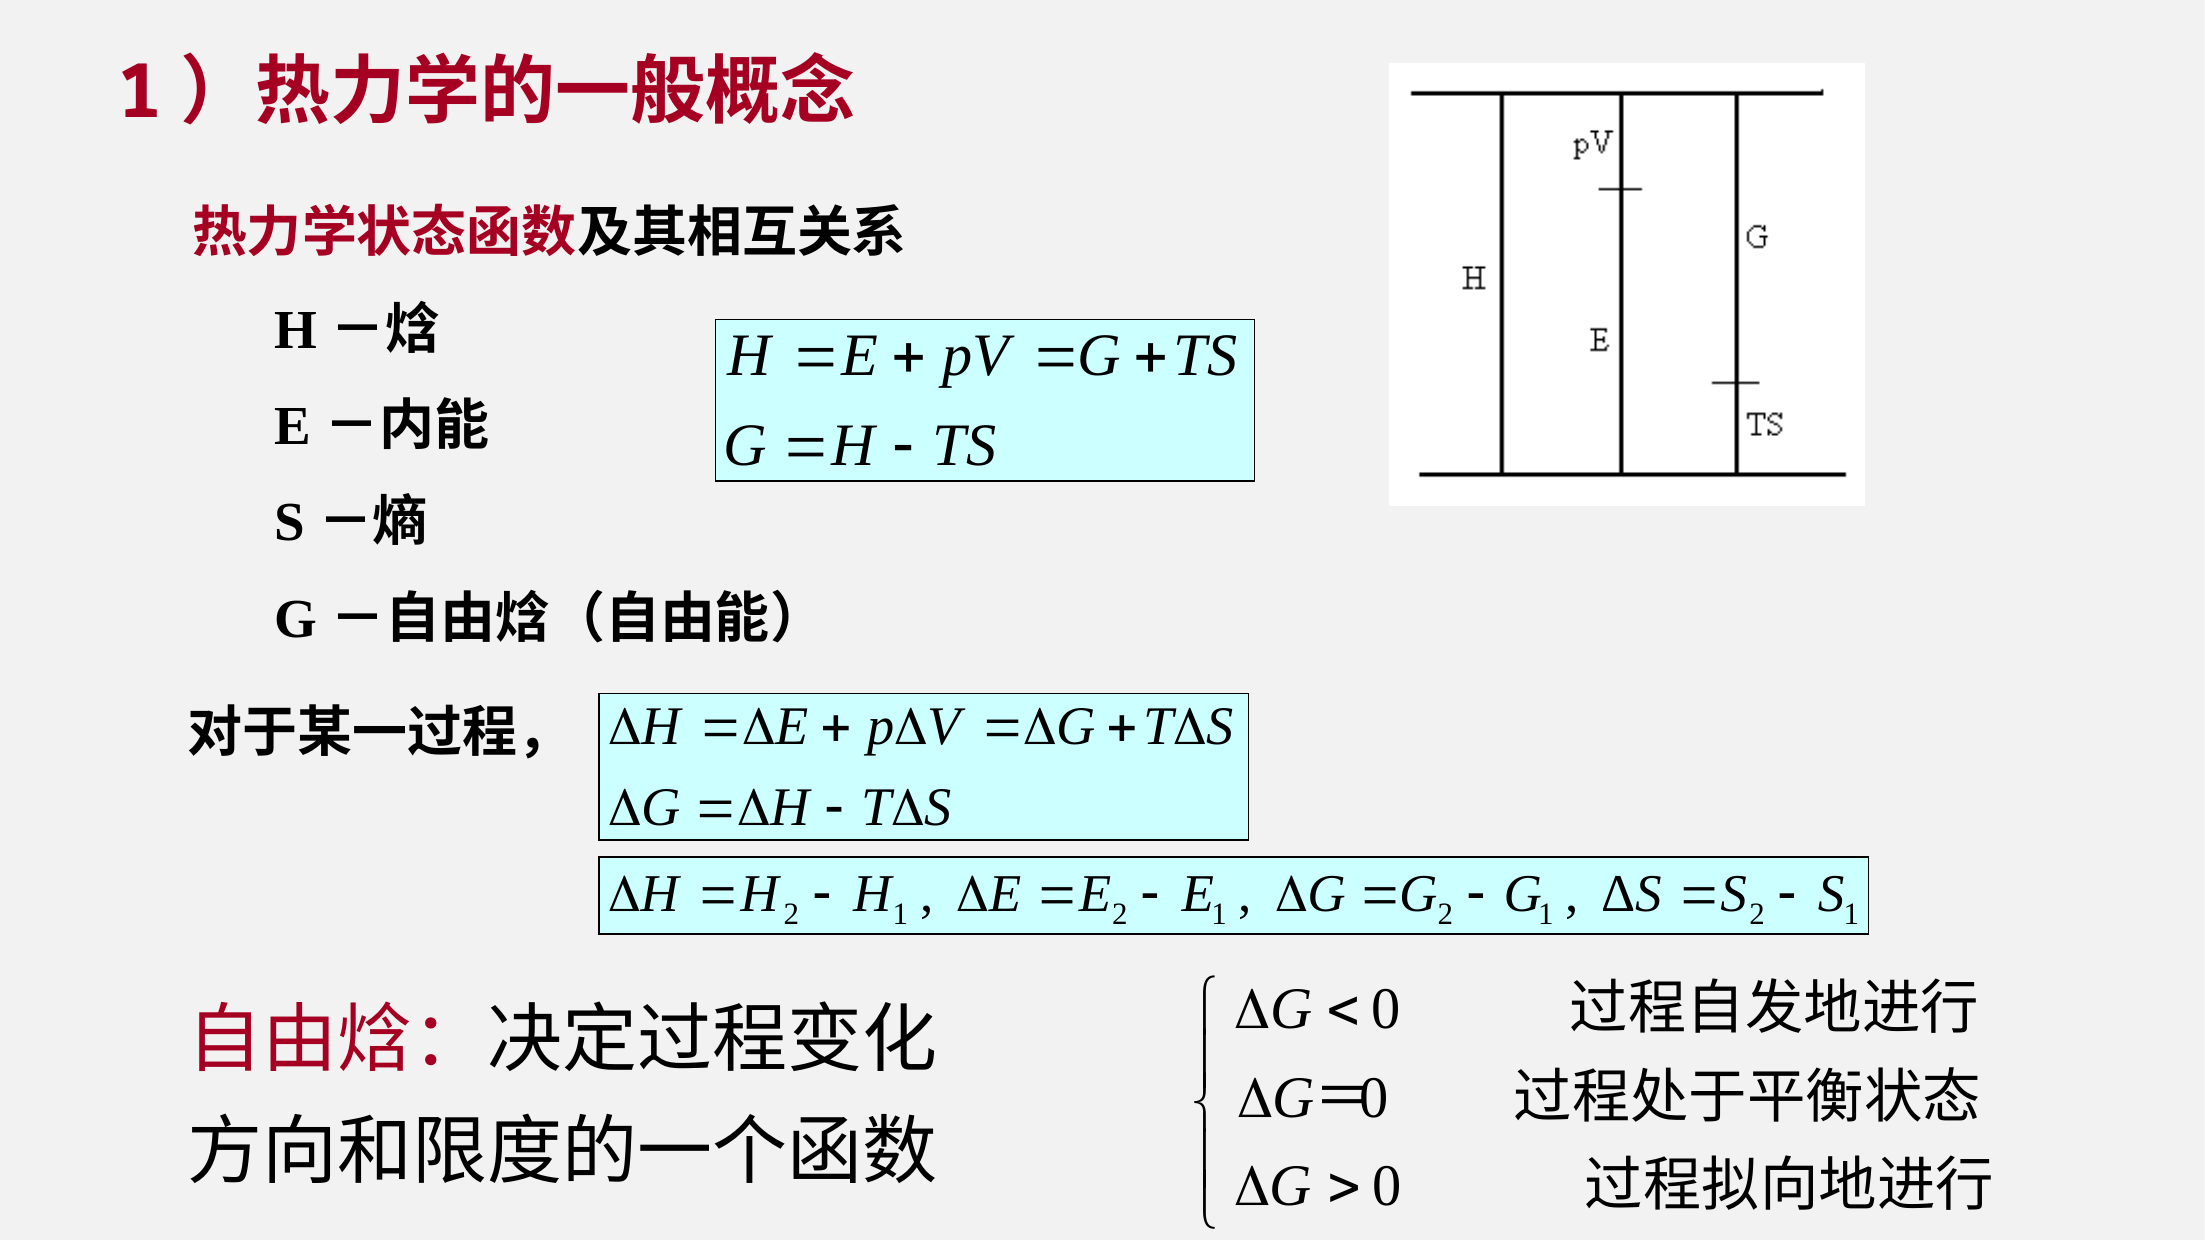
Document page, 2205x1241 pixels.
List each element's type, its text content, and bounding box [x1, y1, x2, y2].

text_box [599, 857, 1868, 934]
text_box 热力学状态函数及其相互关系 H－焓 E－内能 S－熵 G－自由焓（自由能） [177, 172, 1032, 656]
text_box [1389, 63, 1865, 506]
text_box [716, 319, 1254, 481]
text_box 自由焓：决定过程变化方向和限度的一个函数 [172, 960, 1023, 1201]
text_box 1）热力学的一般概念 [102, 35, 992, 141]
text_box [1152, 964, 2035, 1241]
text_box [599, 693, 1248, 840]
text_box 对于某一过程， [172, 672, 600, 771]
